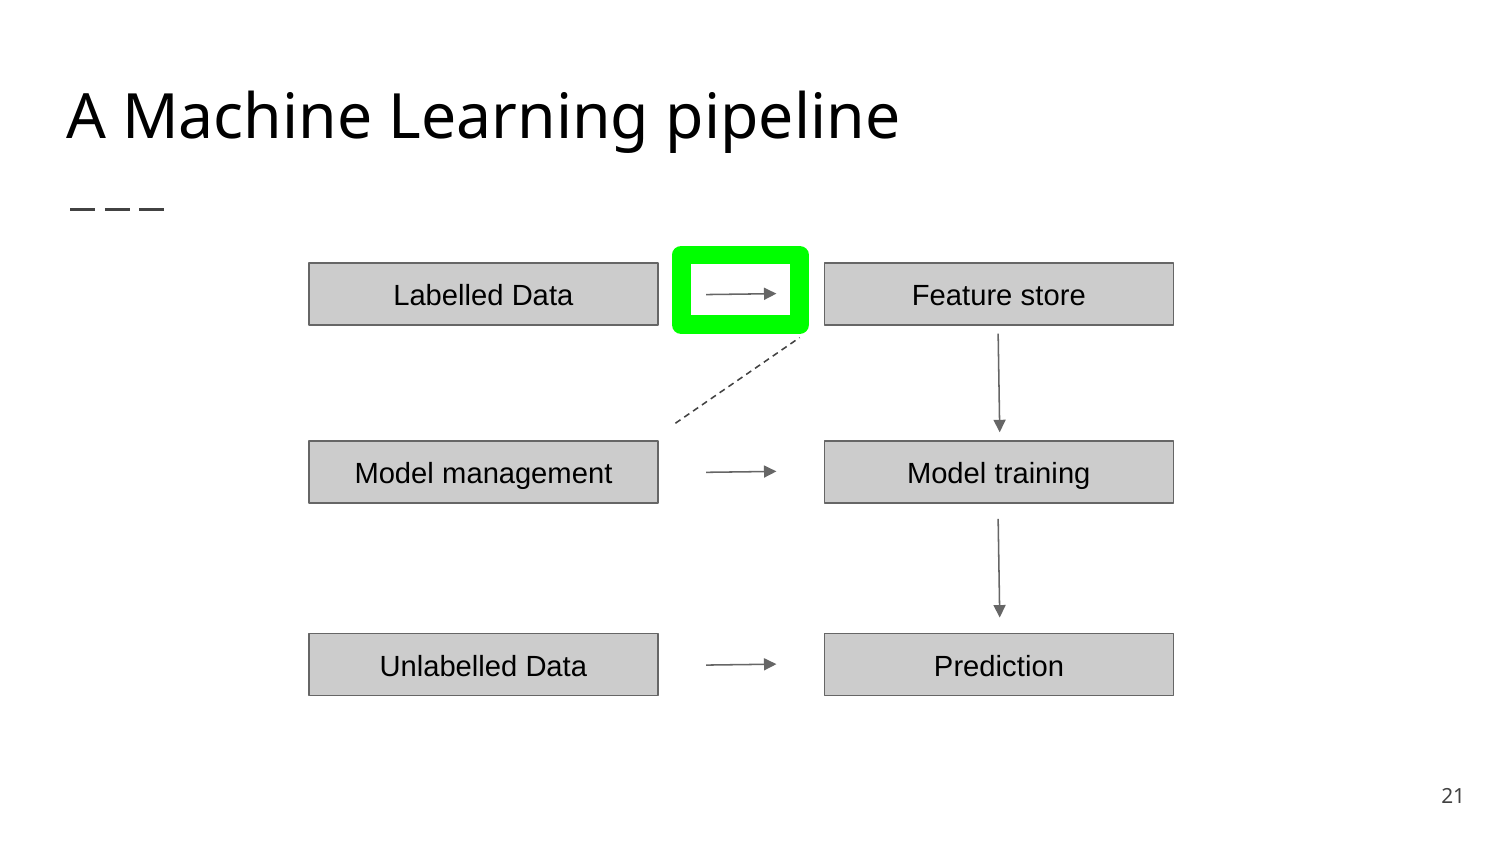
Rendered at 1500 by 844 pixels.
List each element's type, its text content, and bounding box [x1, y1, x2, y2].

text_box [675, 337, 800, 424]
text_box [681, 255, 800, 325]
text_box Prediction [824, 633, 1174, 696]
slide_number ‹#› [1389, 764, 1480, 830]
title A Machine Learning pipeline [51, 61, 1449, 182]
text_box Feature store [824, 263, 1174, 325]
text_box Model management [309, 440, 659, 503]
text_box Model training [824, 440, 1174, 503]
text_box Unlabelled Data [309, 633, 659, 696]
text_box Labelled Data [309, 263, 659, 325]
